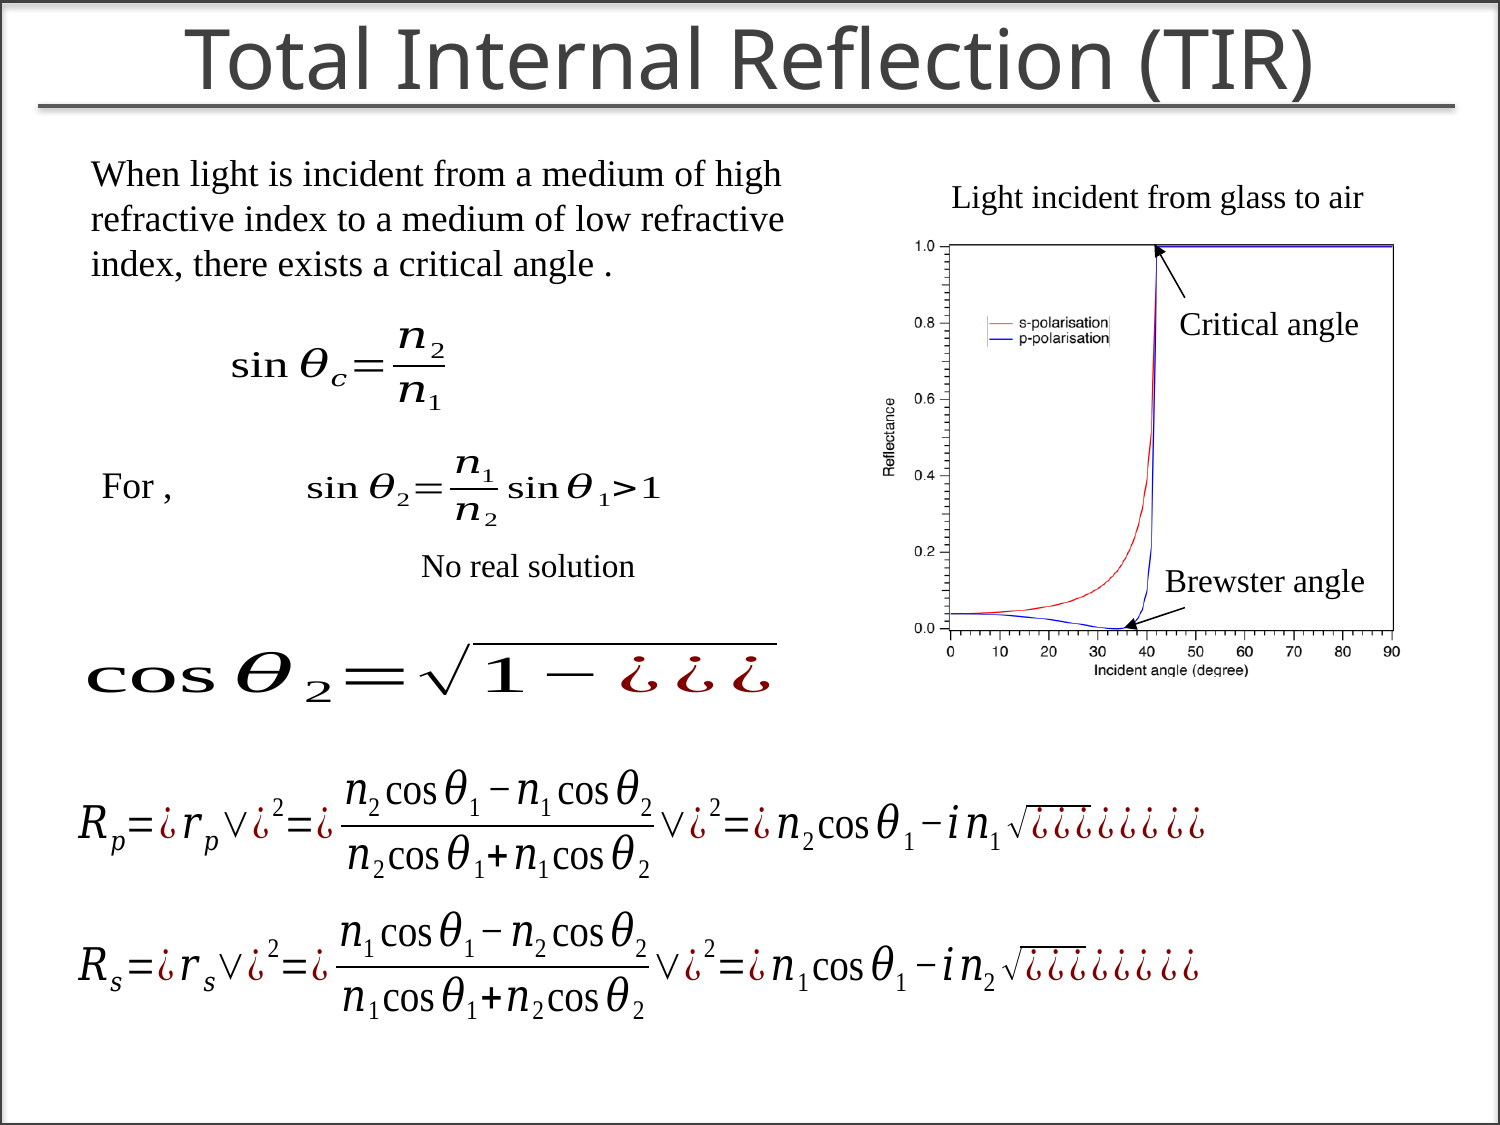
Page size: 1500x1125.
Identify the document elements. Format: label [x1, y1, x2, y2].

text_box [1154, 243, 1186, 298]
text_box [1123, 607, 1186, 629]
text_box [0, 0, 1500, 1125]
picture [882, 231, 1425, 677]
